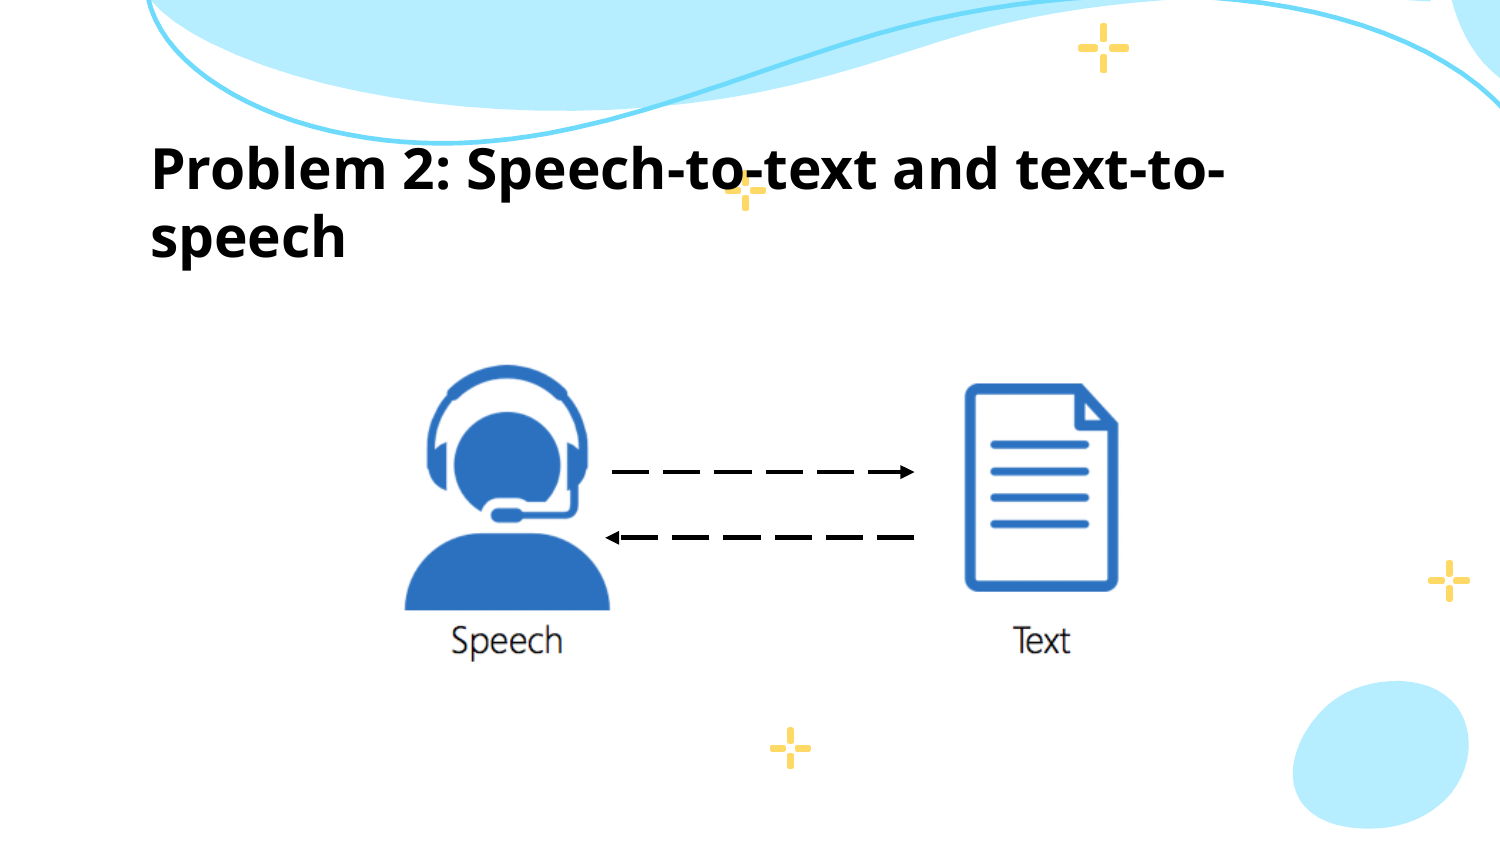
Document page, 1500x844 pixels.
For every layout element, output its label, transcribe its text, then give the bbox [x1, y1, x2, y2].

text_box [771, 729, 810, 768]
text_box [1292, 680, 1469, 829]
title Problem 2: Speech-to-text and text-to-speech [134, 116, 1431, 284]
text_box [1430, 562, 1468, 600]
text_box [1080, 25, 1127, 72]
picture [367, 328, 1161, 699]
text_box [726, 171, 765, 210]
